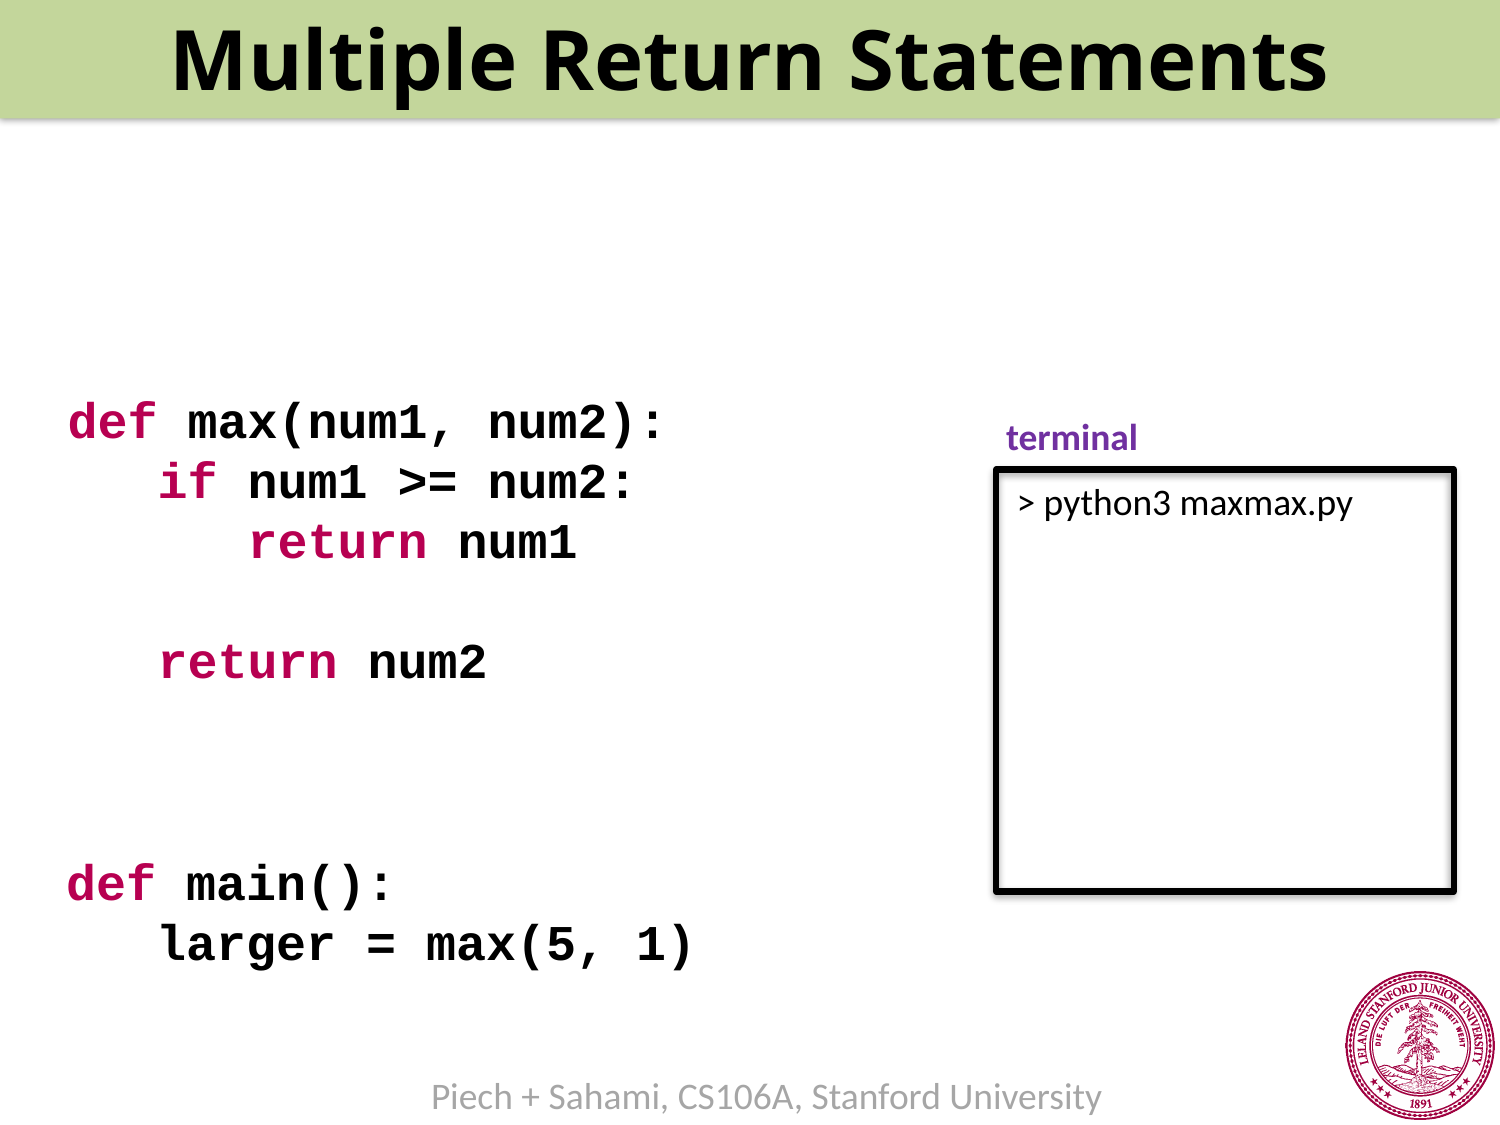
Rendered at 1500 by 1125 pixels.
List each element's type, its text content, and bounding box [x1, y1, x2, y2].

text_box terminal [991, 405, 1154, 465]
text_box [995, 469, 1454, 892]
text_box Multiple Return Statements [0, 0, 1500, 122]
picture [1345, 971, 1495, 1120]
text_box def main(): larger = max(5, 1) [51, 843, 1450, 1035]
text_box > python3 maxmax.py [1001, 470, 1369, 531]
list def max(num1, num2): if num1 >= num2: return num1 return num2 [52, 200, 1451, 843]
